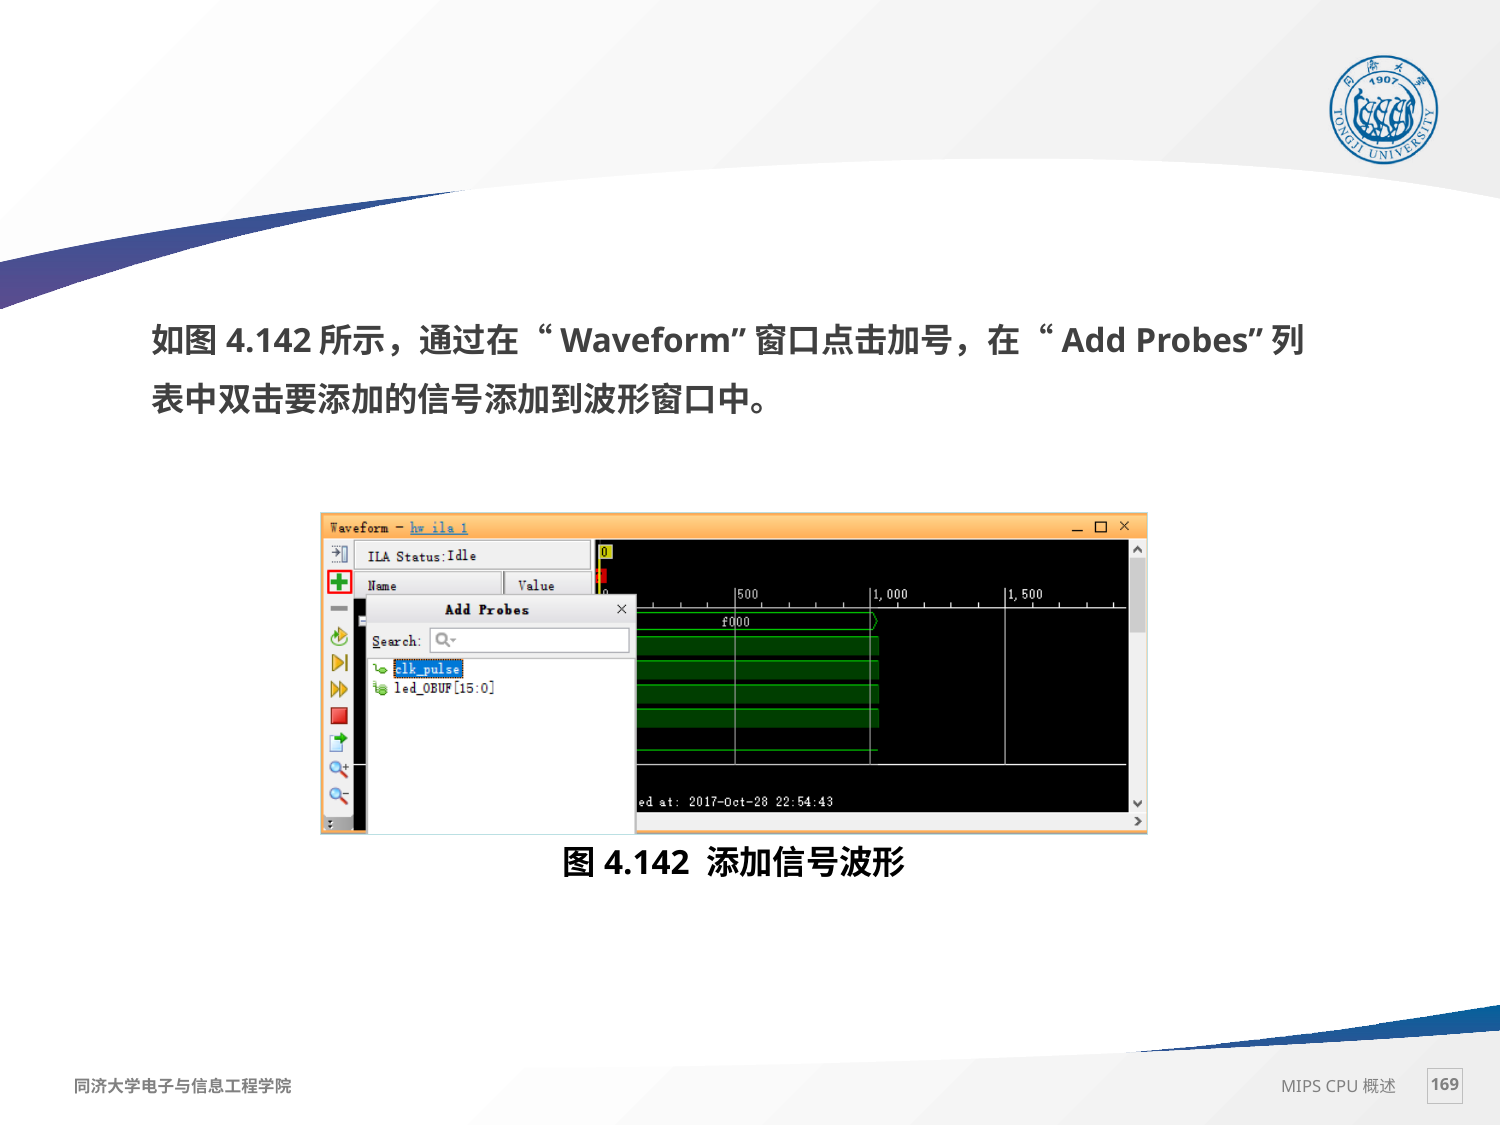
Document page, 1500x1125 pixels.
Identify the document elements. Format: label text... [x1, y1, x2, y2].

text_box 图4.142 添加信号波形 [548, 843, 921, 889]
picture [1319, 40, 1462, 184]
text_box 如图4.142所示，通过在“Waveform”窗口点击加号，在“Add Probes”列表中双击要添加的信号添加到波形窗口中。 [140, 291, 1329, 426]
picture [320, 512, 1148, 835]
